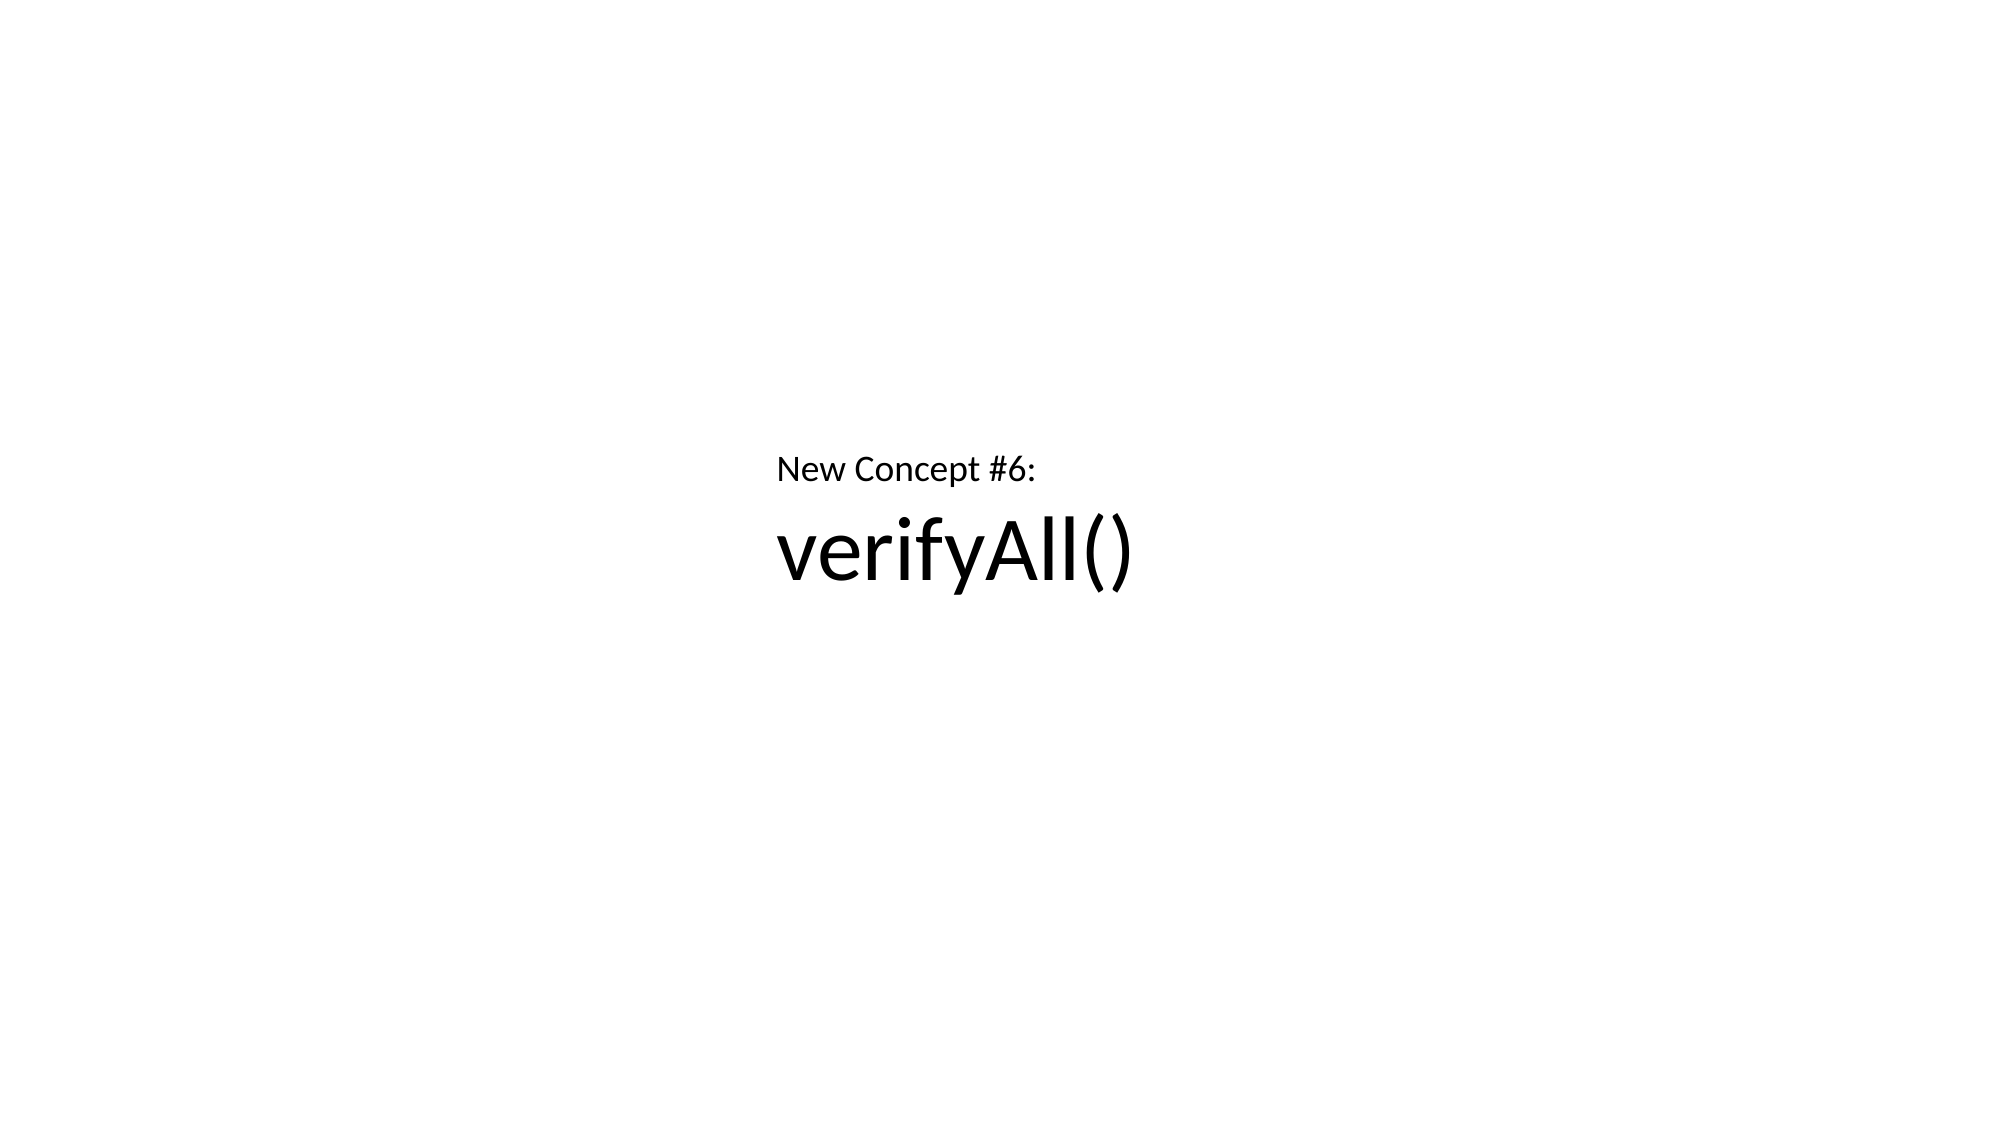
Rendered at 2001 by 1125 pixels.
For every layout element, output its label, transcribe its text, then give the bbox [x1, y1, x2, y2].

text_box New Concept #6: verifyAll() [761, 436, 1286, 607]
